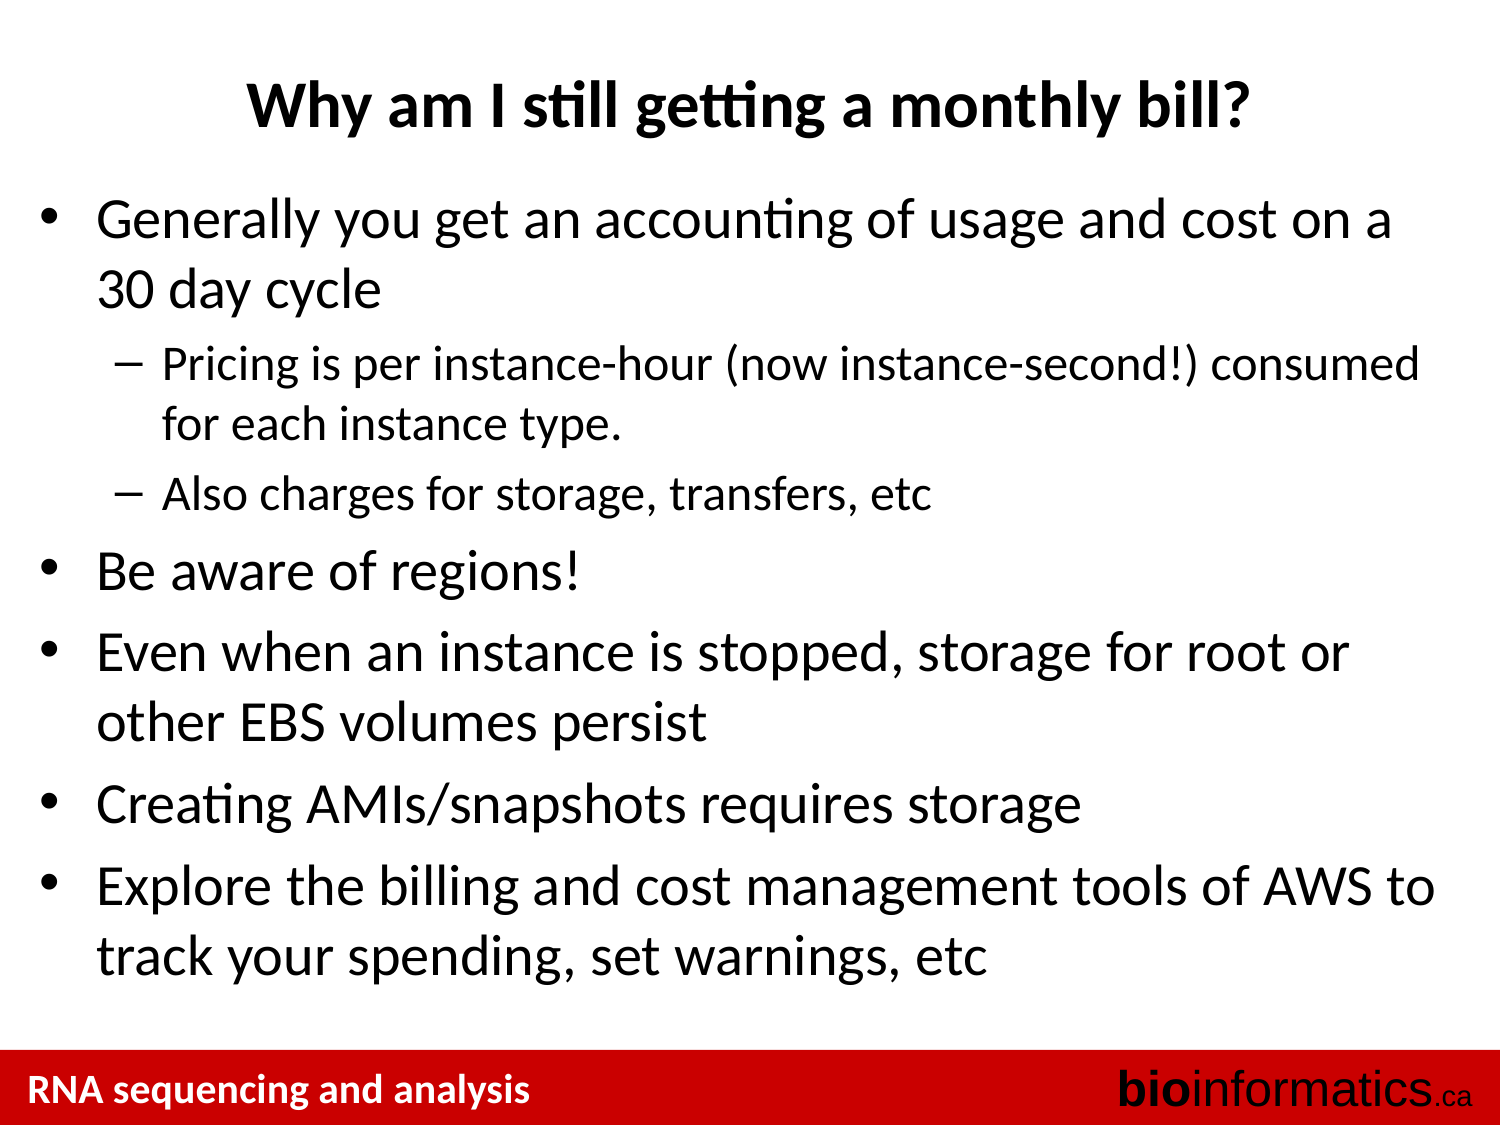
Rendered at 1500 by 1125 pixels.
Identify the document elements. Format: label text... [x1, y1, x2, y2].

list Generally you get an accounting of usage and cost on a 30 day cycle Pricing is per instance-hour (now instance-second!) consumed for each instance type. Also charges for storage, transfers, etc Be aware of regions! Even when an instance is stopped, storage for root or other EBS volumes persist Creating AMIs/snapshots requires storage Explore the billing and cost management tools of AWS to track your spending, set warnings, etc [24, 172, 1475, 1002]
title Why am I still getting a monthly bill? [24, 7, 1475, 172]
